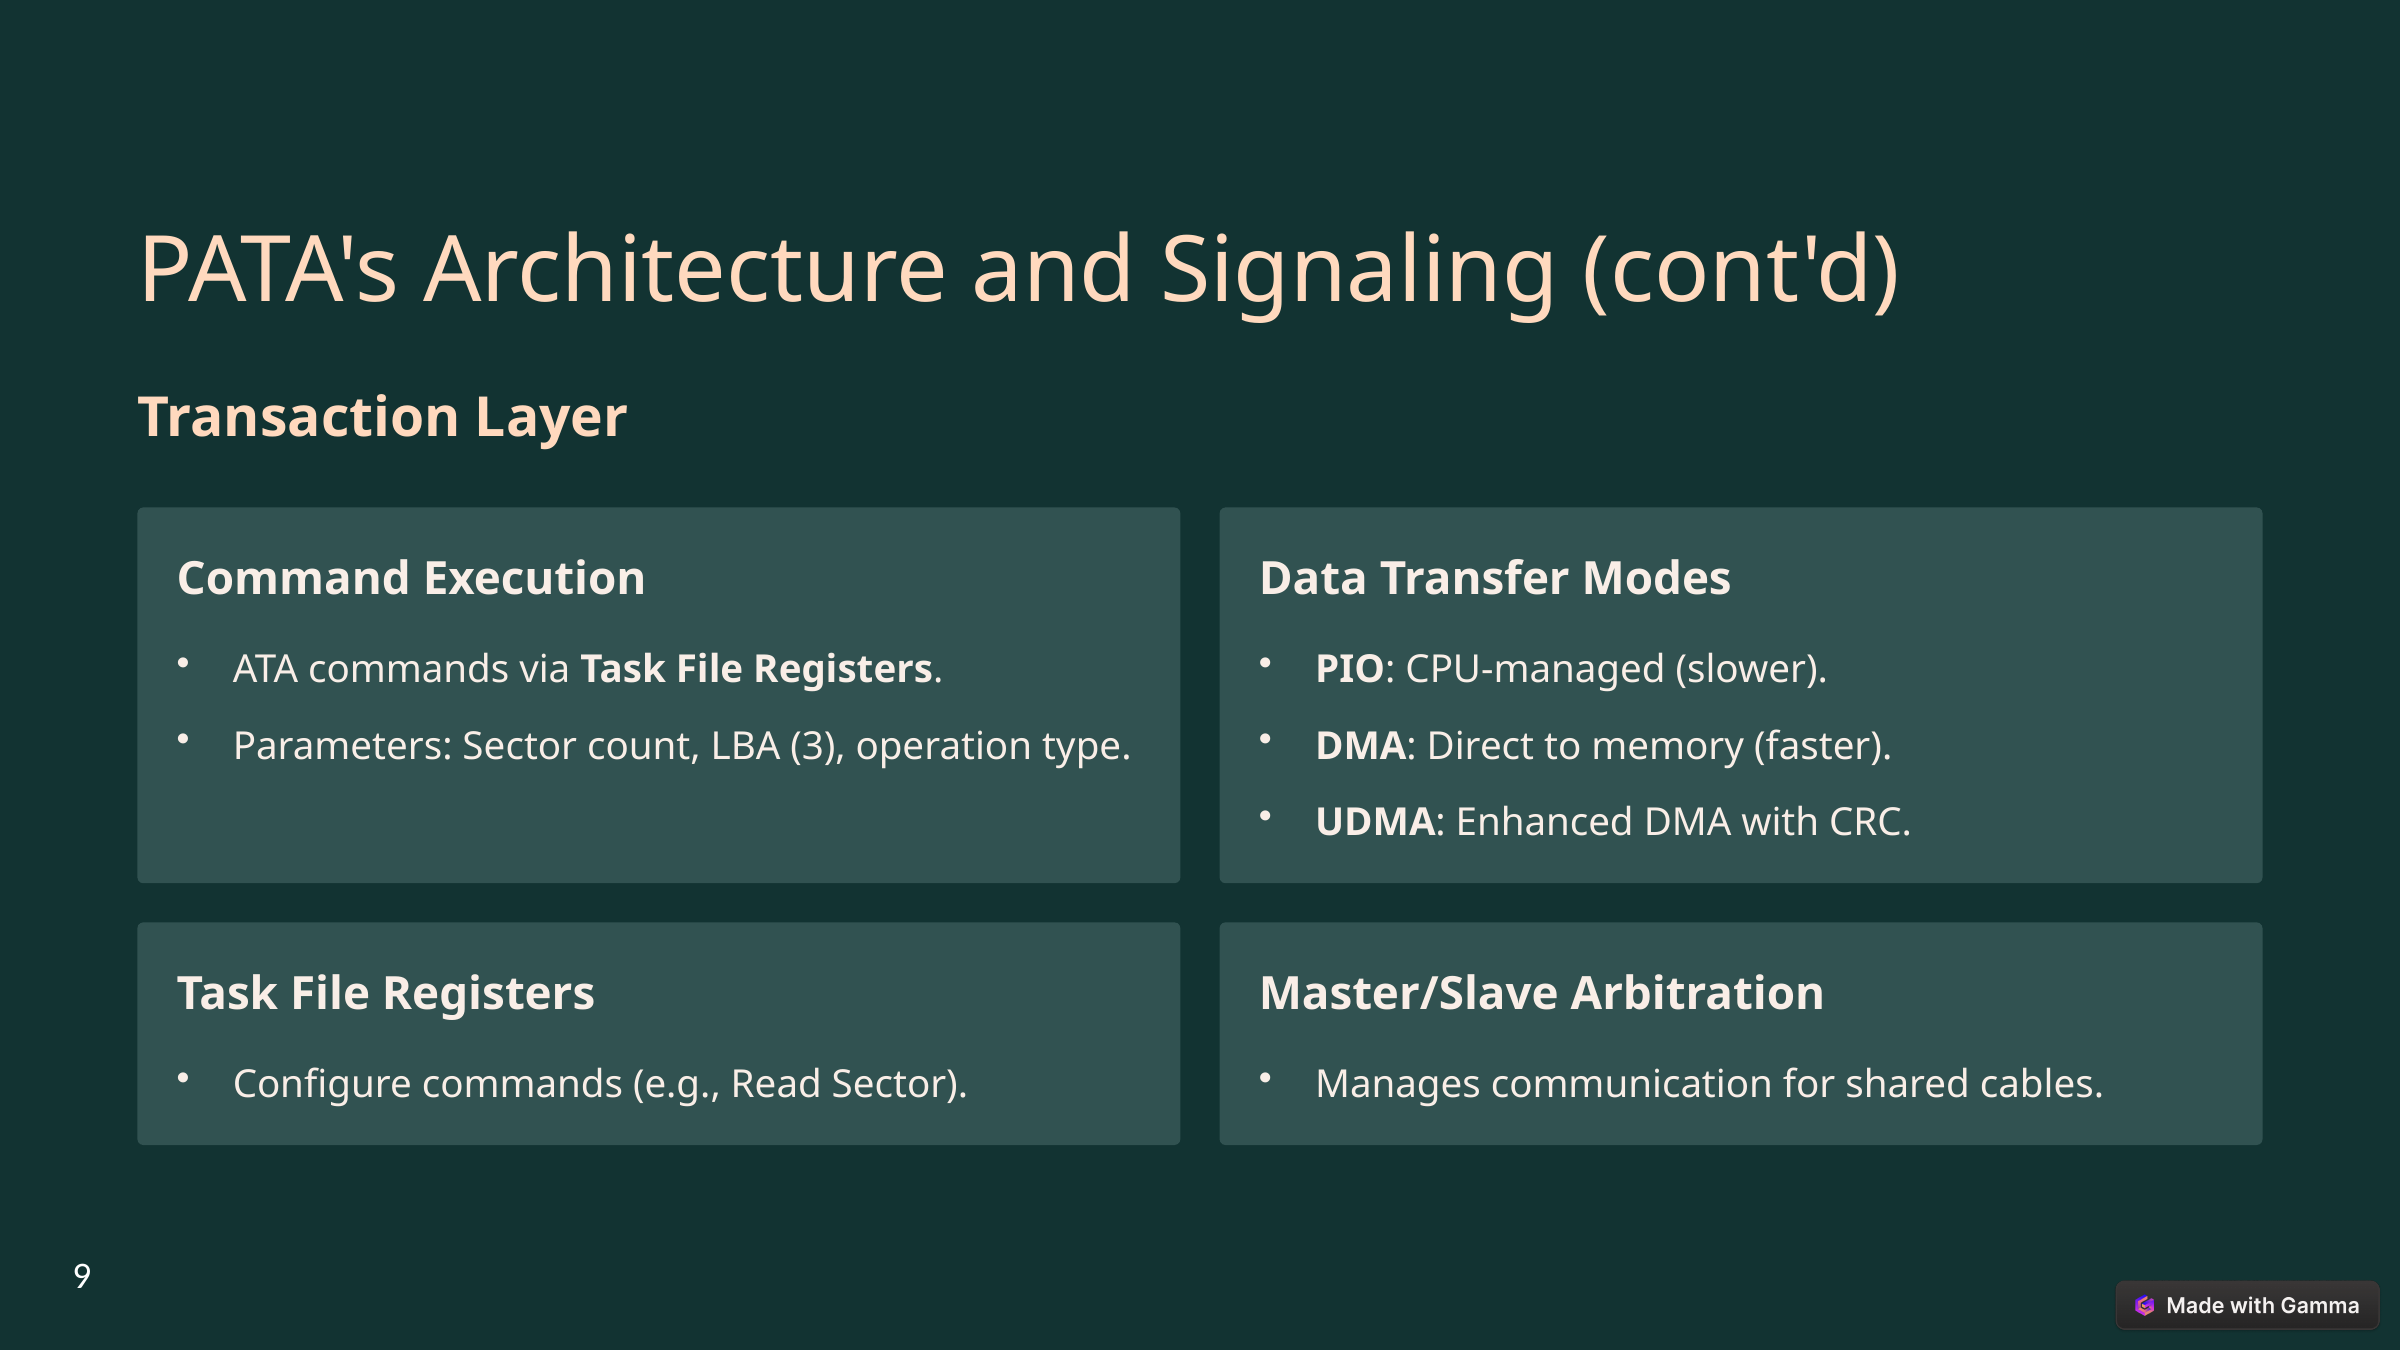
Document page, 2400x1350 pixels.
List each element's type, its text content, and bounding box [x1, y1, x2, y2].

picture [2106, 1271, 2389, 1339]
text_box Task File Registers [176, 961, 639, 1020]
text_box Configure commands (e.g., Read Sector). [176, 1042, 1142, 1106]
text_box [137, 922, 1181, 1146]
text_box PIO: CPU-managed (slower). [1258, 627, 2224, 691]
text_box Master/Slave Arbitration [1258, 961, 1788, 1020]
text_box Command Execution [176, 546, 639, 605]
text_box UDMA: Enhanced DMA with CRC. [1258, 781, 2224, 844]
text_box [1219, 922, 2263, 1146]
text_box [137, 507, 1181, 884]
text_box PATA's Architecture and Signaling (cont'd) [137, 204, 1856, 321]
text_box [1219, 507, 2263, 884]
text_box Parameters: Sector count, LBA (3), operation type. [176, 704, 1142, 768]
text_box DMA: Direct to memory (faster). [1258, 704, 2224, 768]
text_box 9 [57, 1243, 139, 1304]
text_box Data Transfer Modes [1258, 546, 1721, 605]
text_box ATA commands via Task File Registers. [176, 627, 1142, 691]
text_box Manages communication for shared cables. [1258, 1042, 2224, 1106]
text_box Transaction Layer [137, 379, 692, 449]
